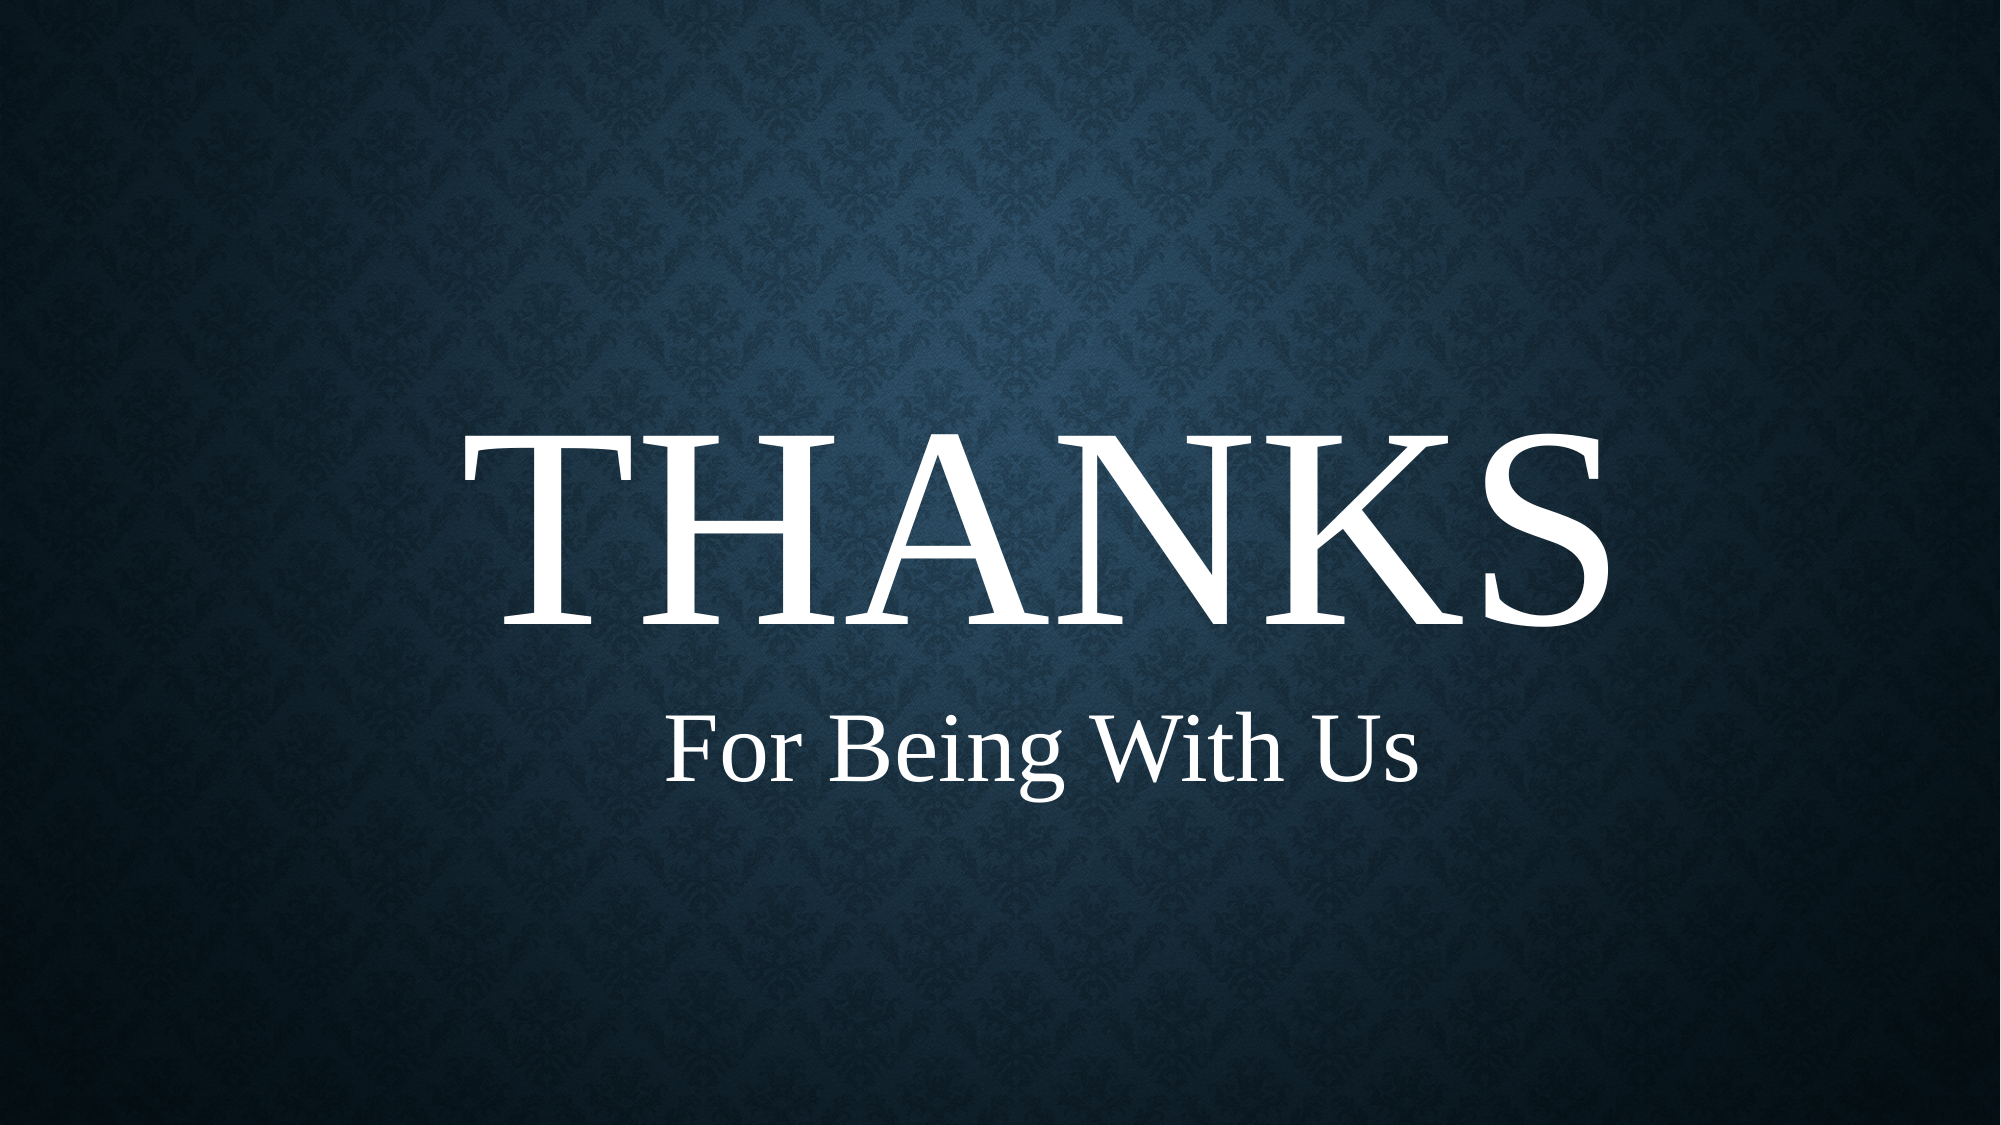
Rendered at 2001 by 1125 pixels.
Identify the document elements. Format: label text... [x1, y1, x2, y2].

text_box THANKS For Being With Us [68, 329, 2000, 810]
